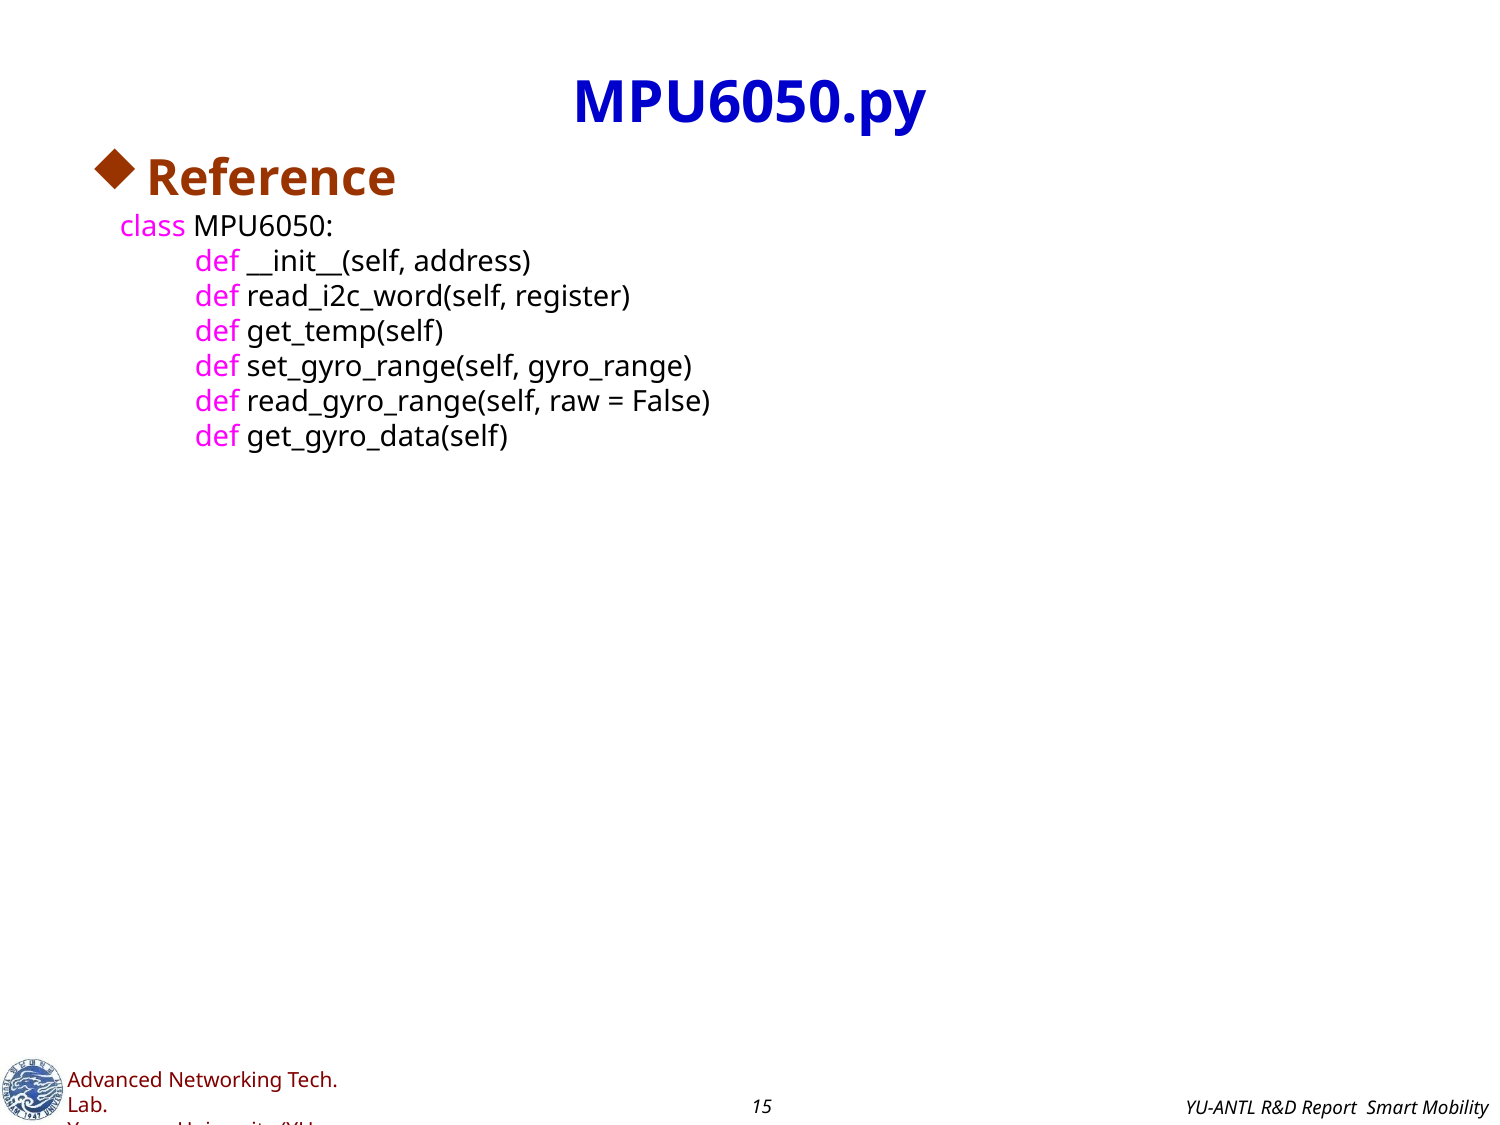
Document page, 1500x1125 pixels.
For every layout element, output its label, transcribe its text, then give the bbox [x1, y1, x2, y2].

title MPU6050.py [74, 44, 1426, 137]
picture [0, 1057, 66, 1124]
list Reference [74, 137, 1426, 962]
text_box class MPU6050: def __init__(self, address) def read_i2c_word(self, register) def get_temp(self) def set_gyro_range(self, gyro_range) def read_gyro_range(self, raw = False) def get_gyro_data(self) [104, 200, 1425, 460]
